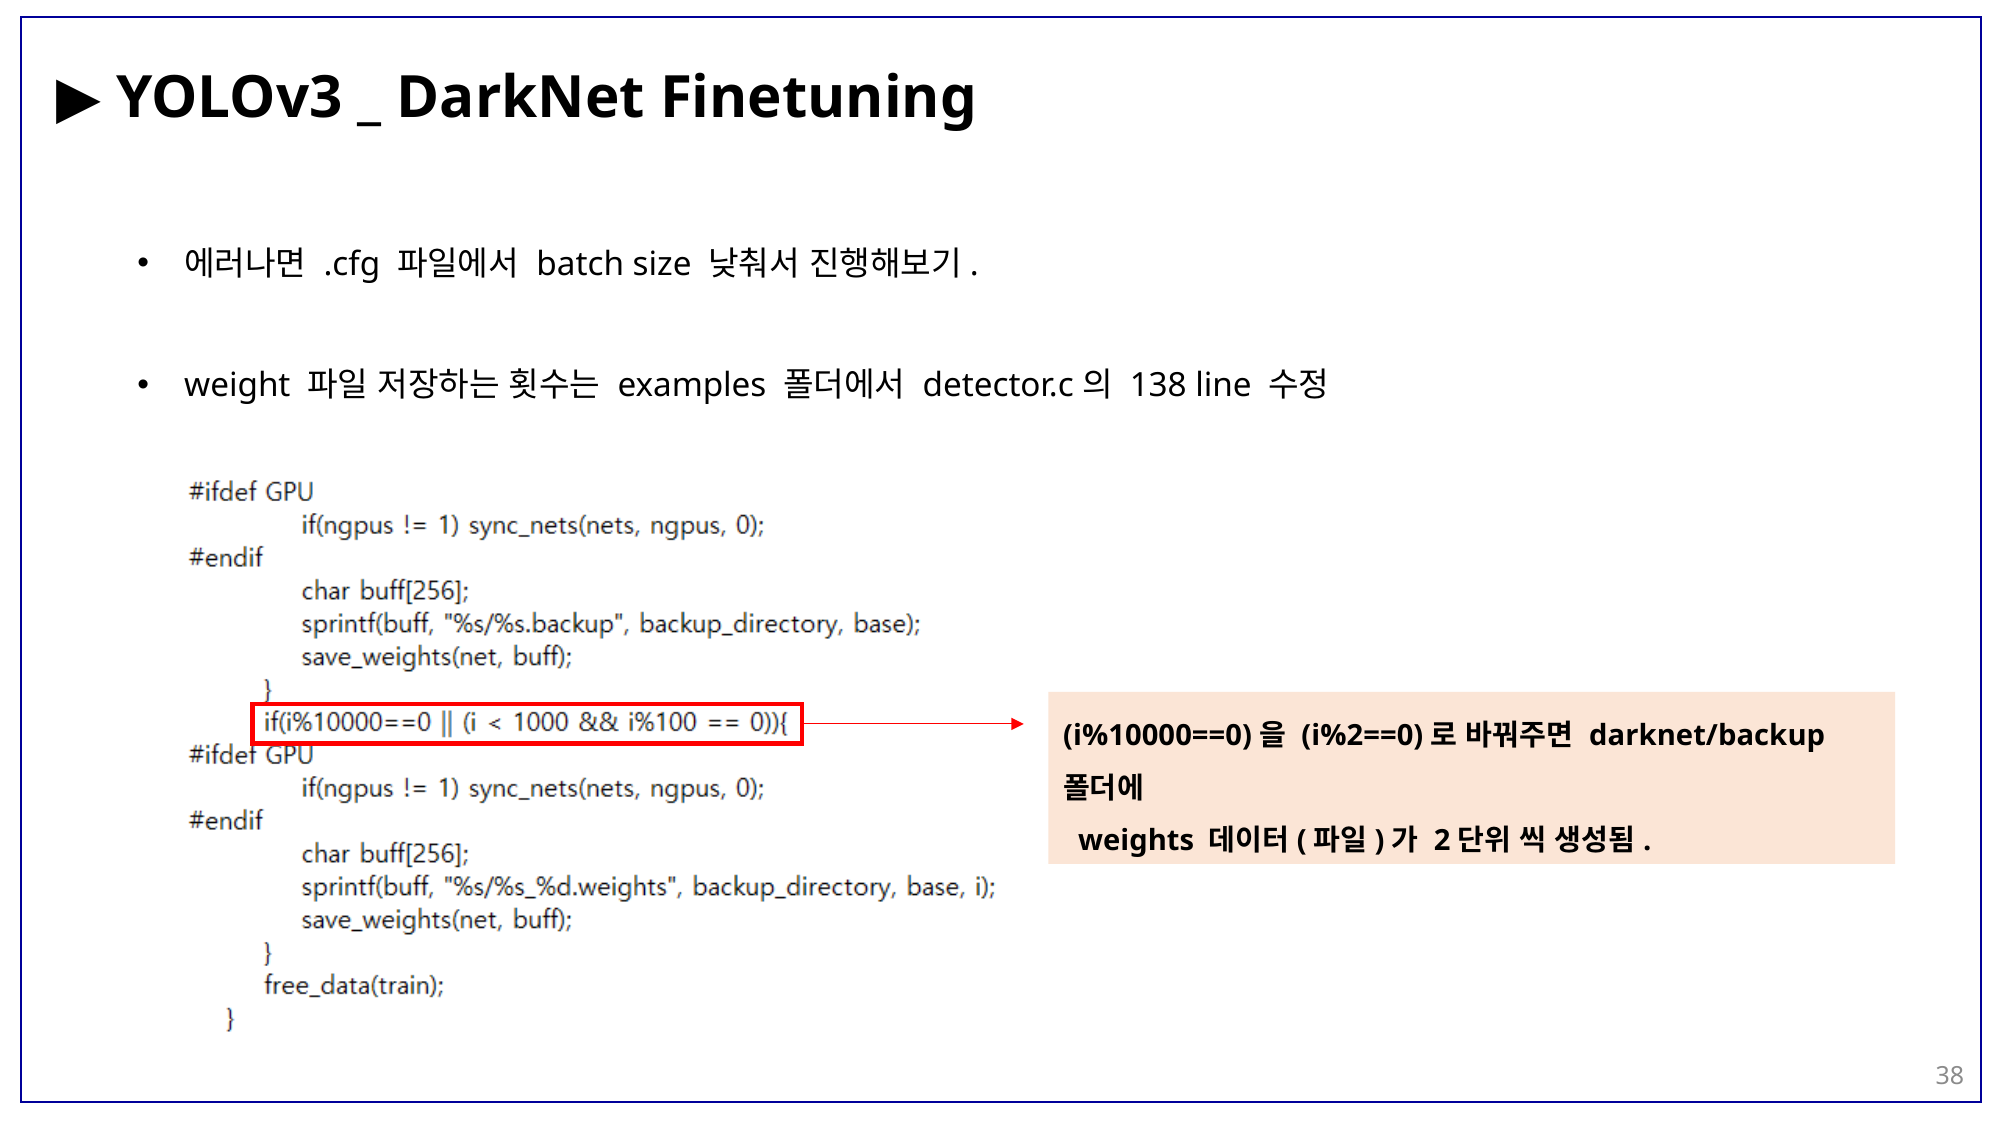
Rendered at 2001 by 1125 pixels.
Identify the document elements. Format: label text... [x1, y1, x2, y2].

text_box weight 파일 저장하는 횟수는 examples 폴더에서 detector.c의 138 line 수정 [122, 356, 1938, 411]
text_box (i%10000==0)을 (i%2==0)로 바꿔주면 darknet/backup 폴더에 weights 데이터(파일)가 2단위 씩 생성됨. [1048, 691, 1896, 864]
text_box 에러나면 .cfg 파일에서 batch size 낮춰서 진행해보기. [122, 234, 1938, 290]
text_box [20, 16, 1982, 1103]
slide_number 38 [1529, 1103, 1980, 1107]
text_box ▶ YOLOv3 _ DarkNet Finetuning [41, 52, 1825, 137]
picture [183, 476, 1030, 1038]
